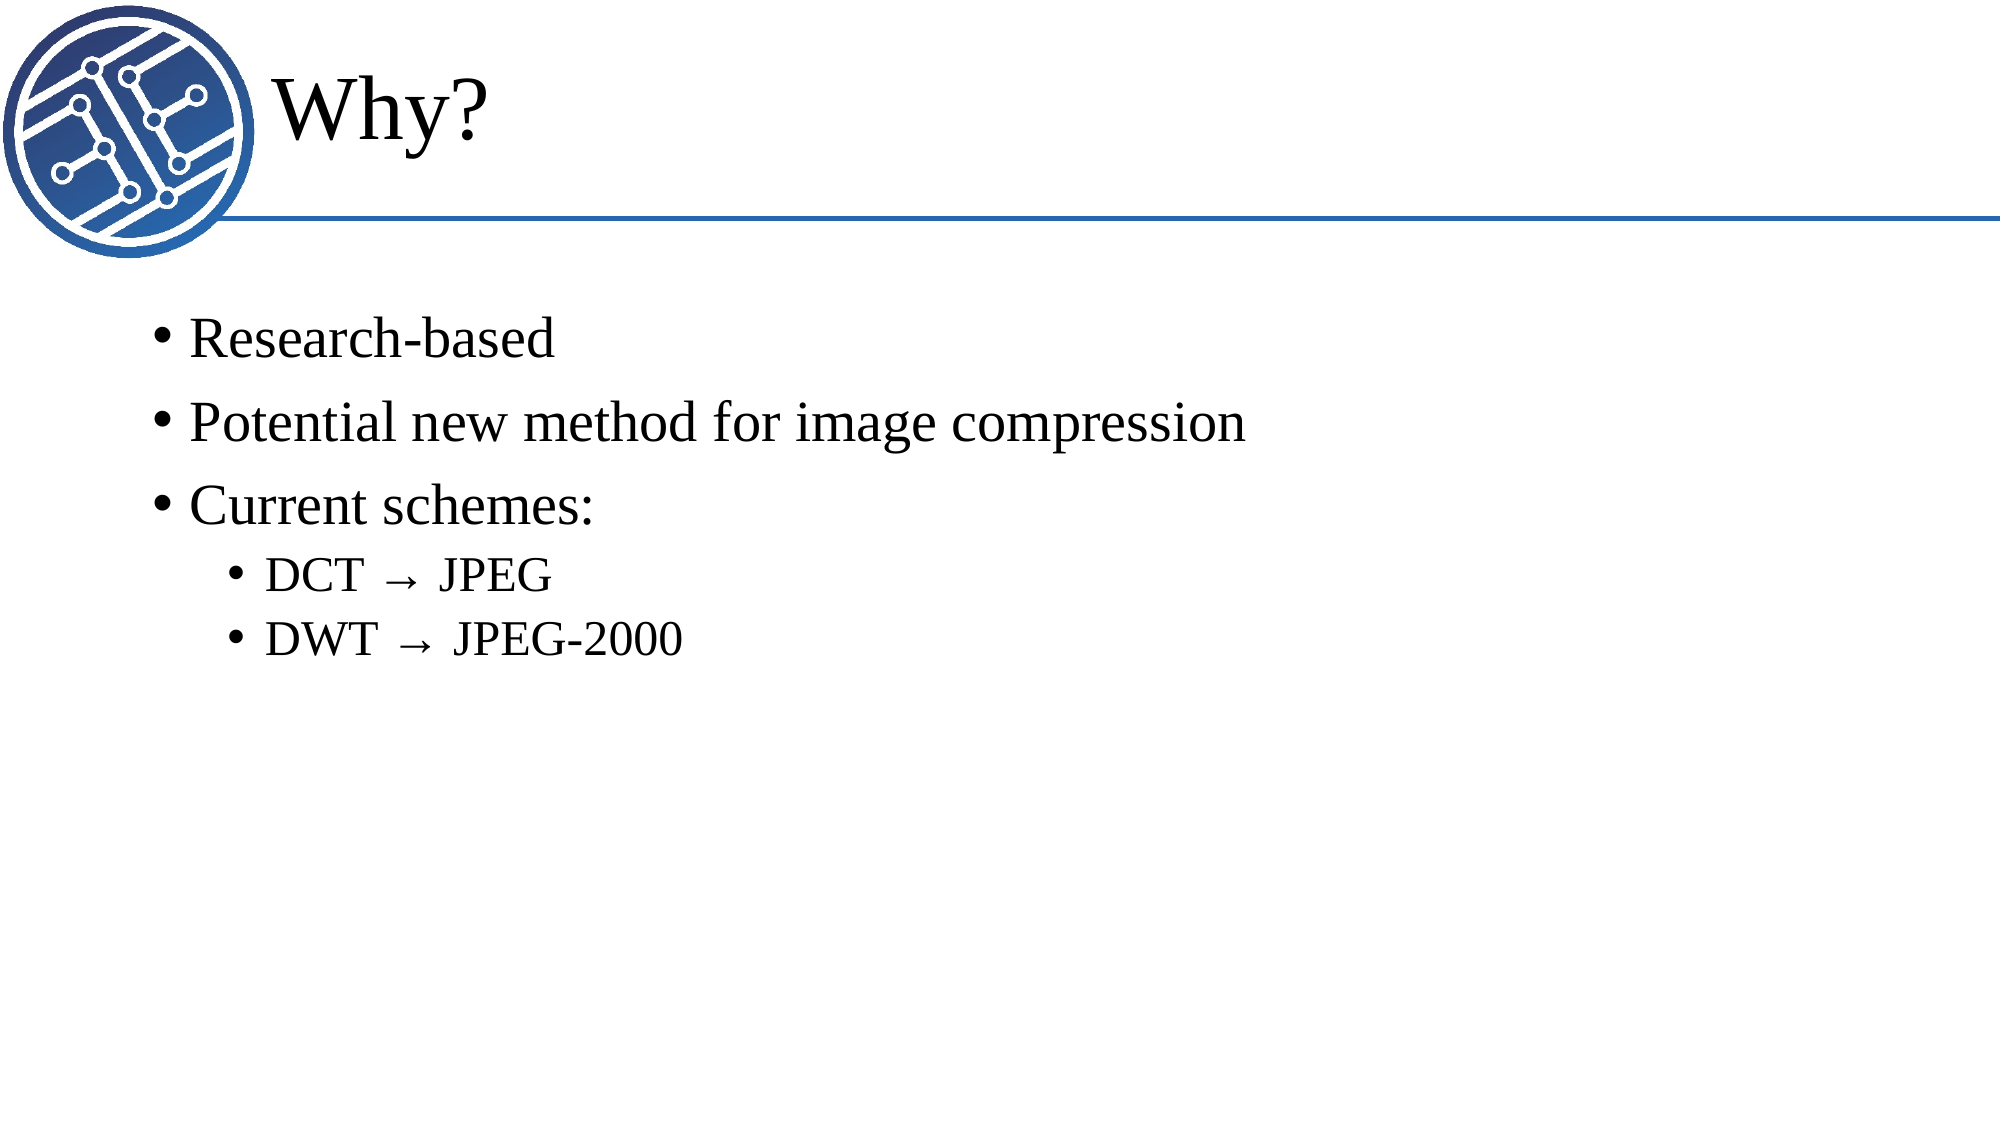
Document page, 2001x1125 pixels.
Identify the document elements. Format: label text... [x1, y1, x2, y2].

picture [0, 0, 257, 263]
title Why? [257, 1, 2000, 216]
list Research-based Potential new method for image compression Current schemes: DCT → JPEG DWT → JPEG-2000 [137, 299, 1863, 1014]
